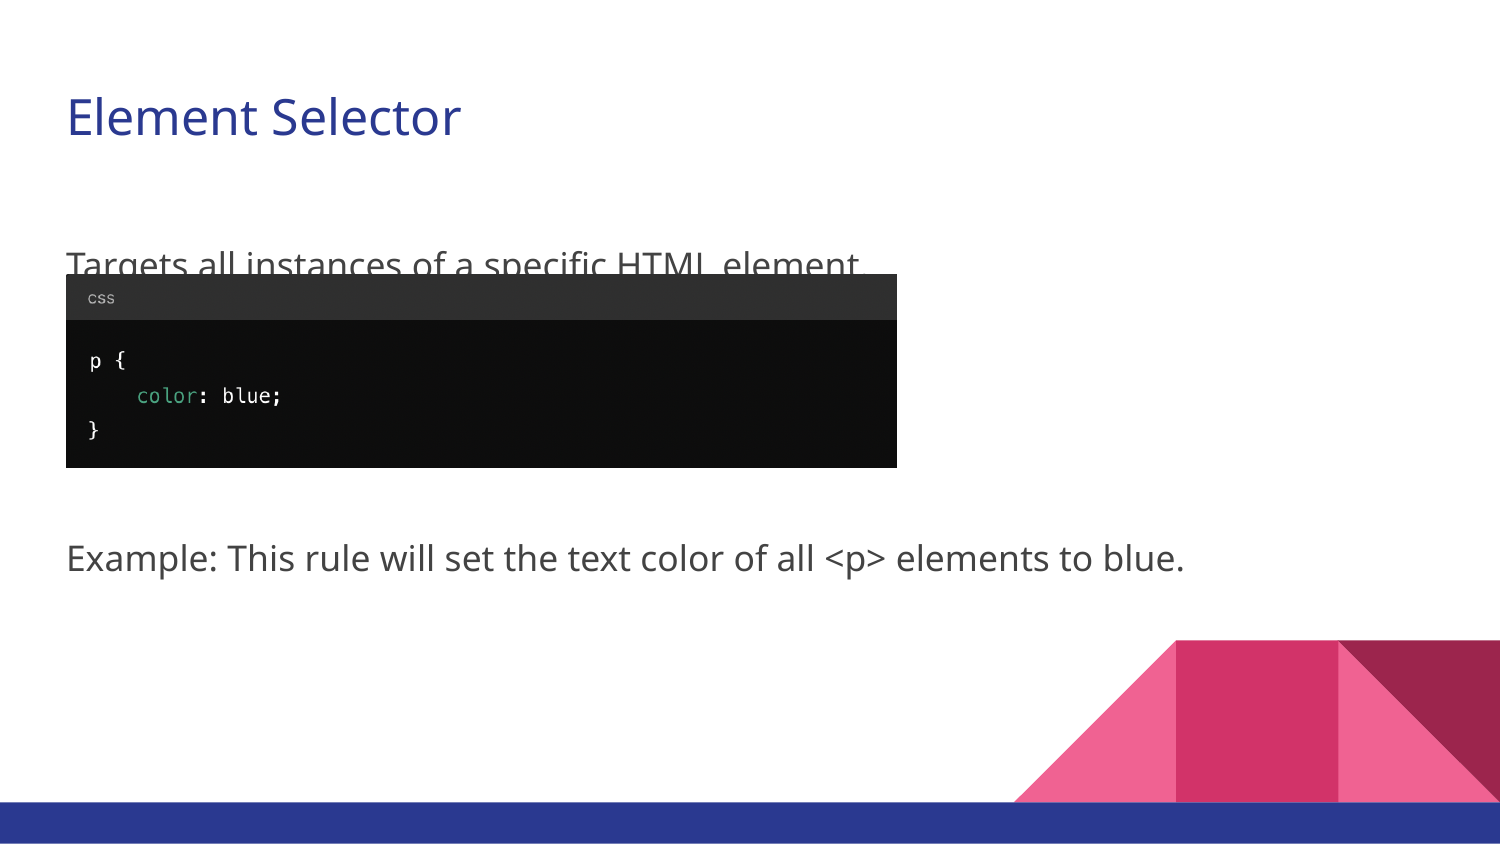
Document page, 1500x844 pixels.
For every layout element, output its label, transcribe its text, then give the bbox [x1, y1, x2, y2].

picture [66, 274, 898, 468]
title Element Selector [51, 67, 1449, 167]
list Targets all instances of a specific HTML element. Example: This rule will set the text color of all <p> elements to blue. [51, 201, 1449, 750]
